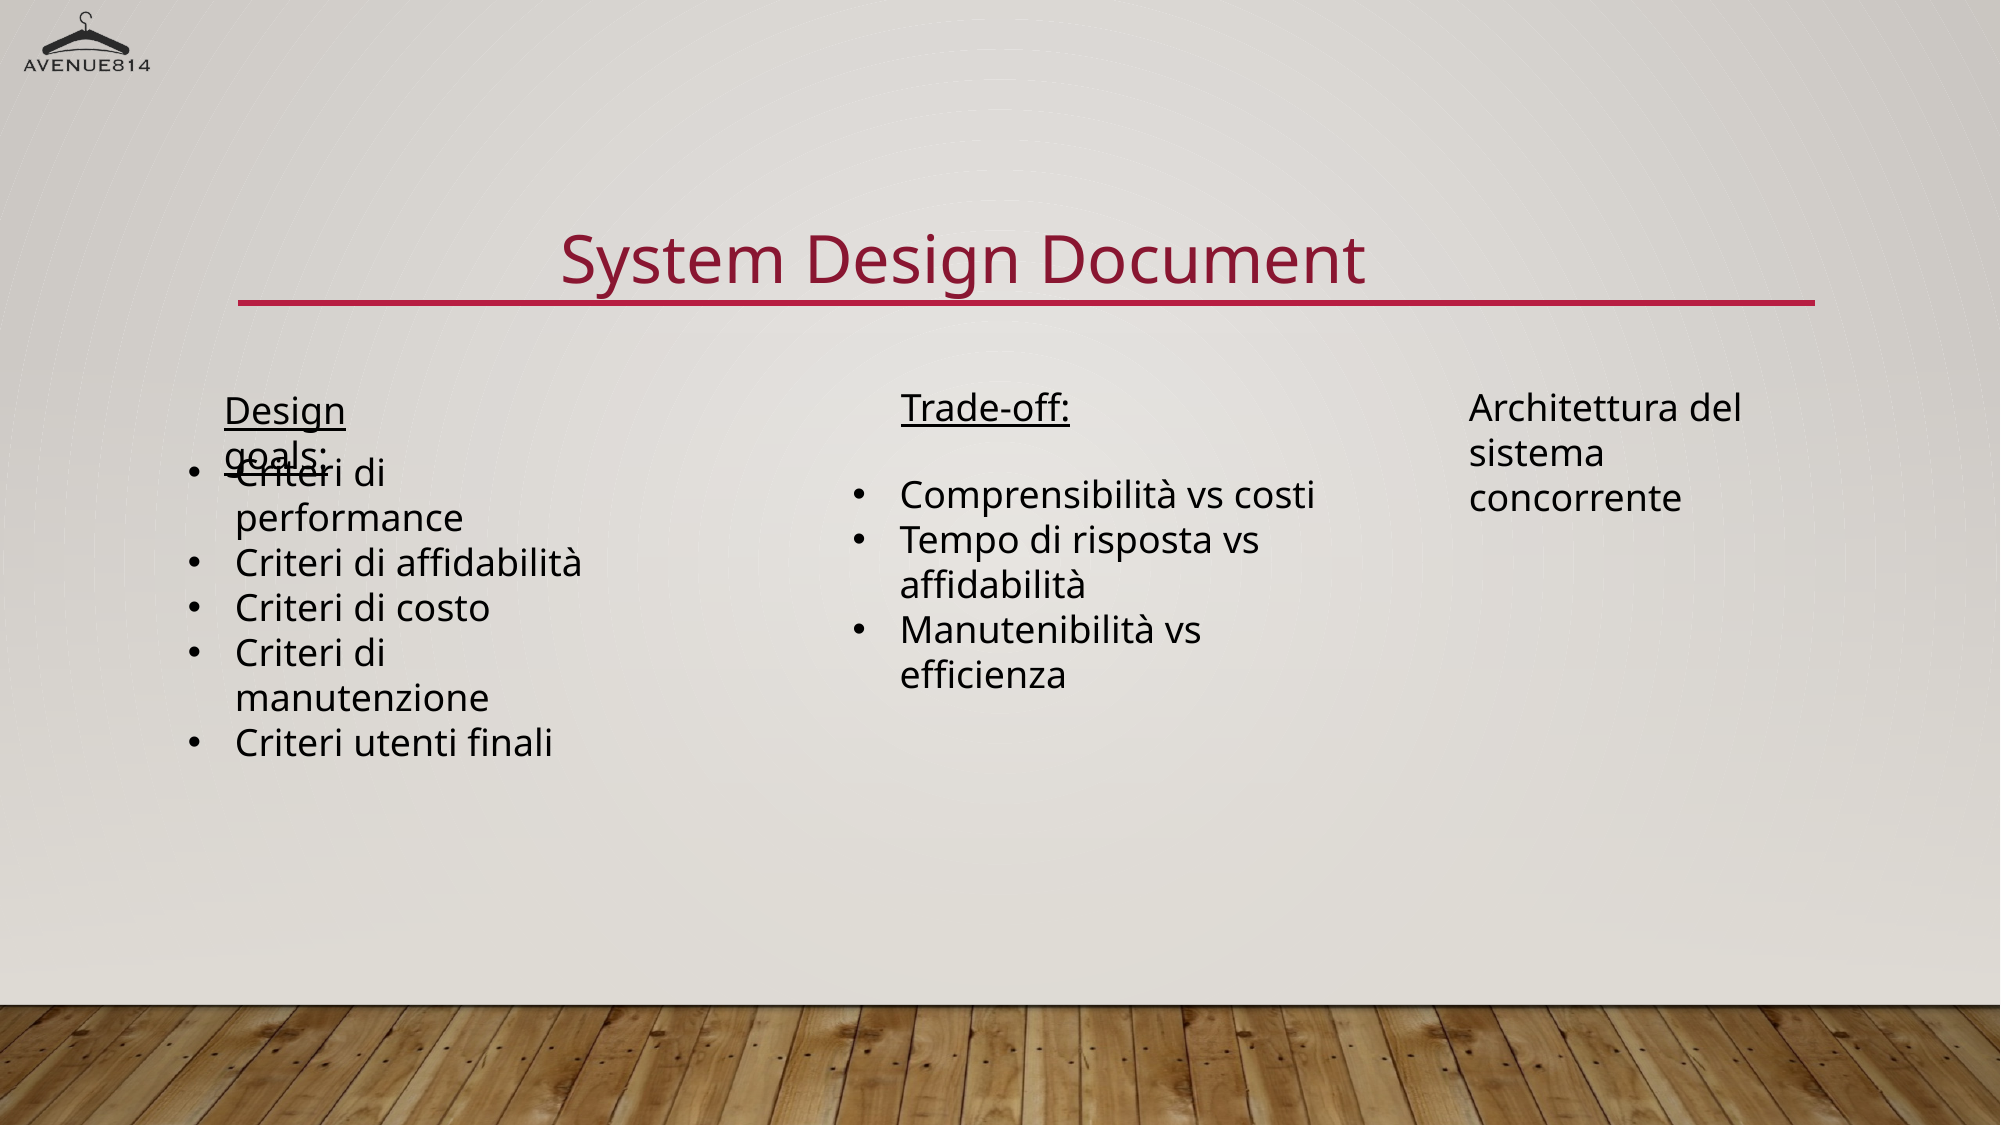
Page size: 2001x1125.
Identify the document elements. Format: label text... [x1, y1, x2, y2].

text_box System Design Document [537, 209, 1390, 305]
picture [0, 1005, 2000, 1125]
text_box Comprensibilità vs costi Tempo di risposta vs affidabilità Manutenibilità vs efficienza [837, 463, 1390, 749]
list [0, 0, 174, 79]
text_box Design goals: [208, 379, 437, 441]
text_box Criteri di performance Criteri di affidabilità Criteri di costo Criteri di manutenzione Criteri utenti finali [173, 441, 620, 772]
text_box Architettura del sistema concorrente [1453, 376, 1834, 527]
text_box Trade-off: [886, 376, 1114, 437]
